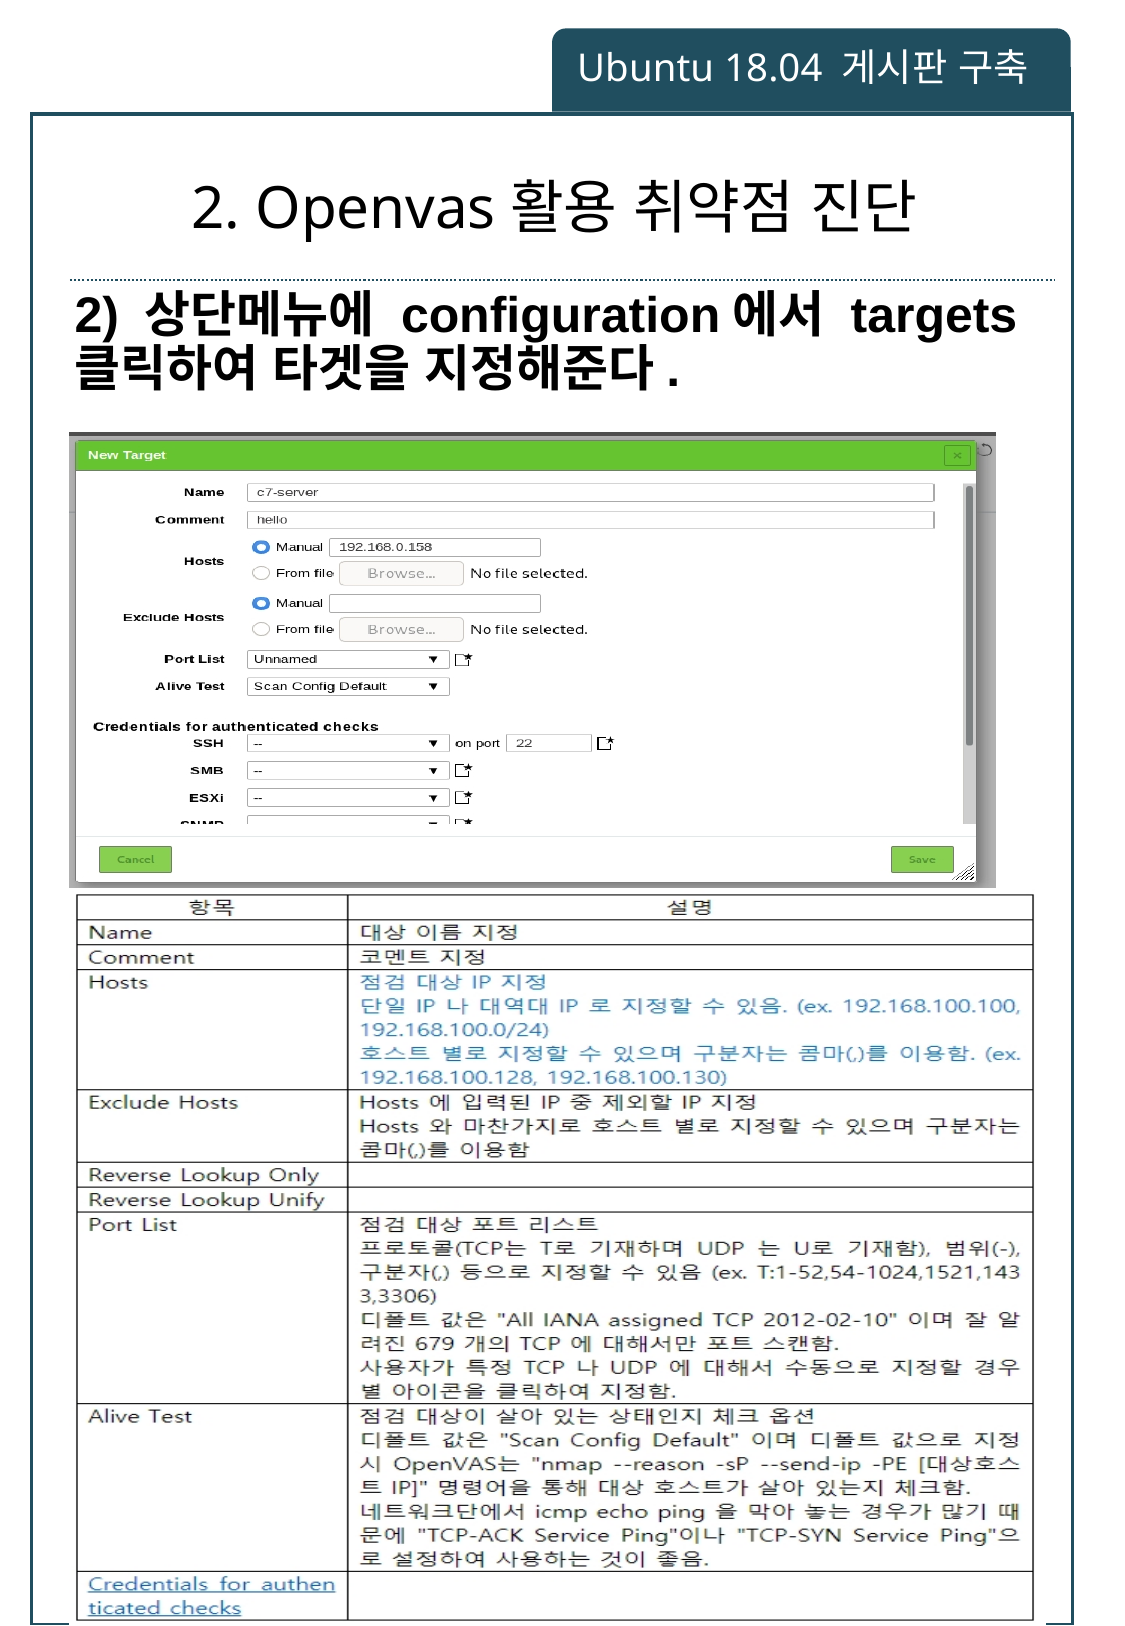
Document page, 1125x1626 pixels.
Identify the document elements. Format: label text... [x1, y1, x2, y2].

picture [69, 432, 996, 888]
picture [69, 889, 1046, 1625]
list 2) 상단메뉴에 configuration에서 targets클릭하여 타겟을 지정해준다. [59, 281, 1066, 403]
title 2. Openvas활용 취약점 진단 [77, 152, 1048, 267]
text_box Ubuntu 18.04 게시판 구축 [560, 35, 1046, 103]
text_box [551, 27, 1072, 113]
text_box [30, 113, 1074, 1625]
